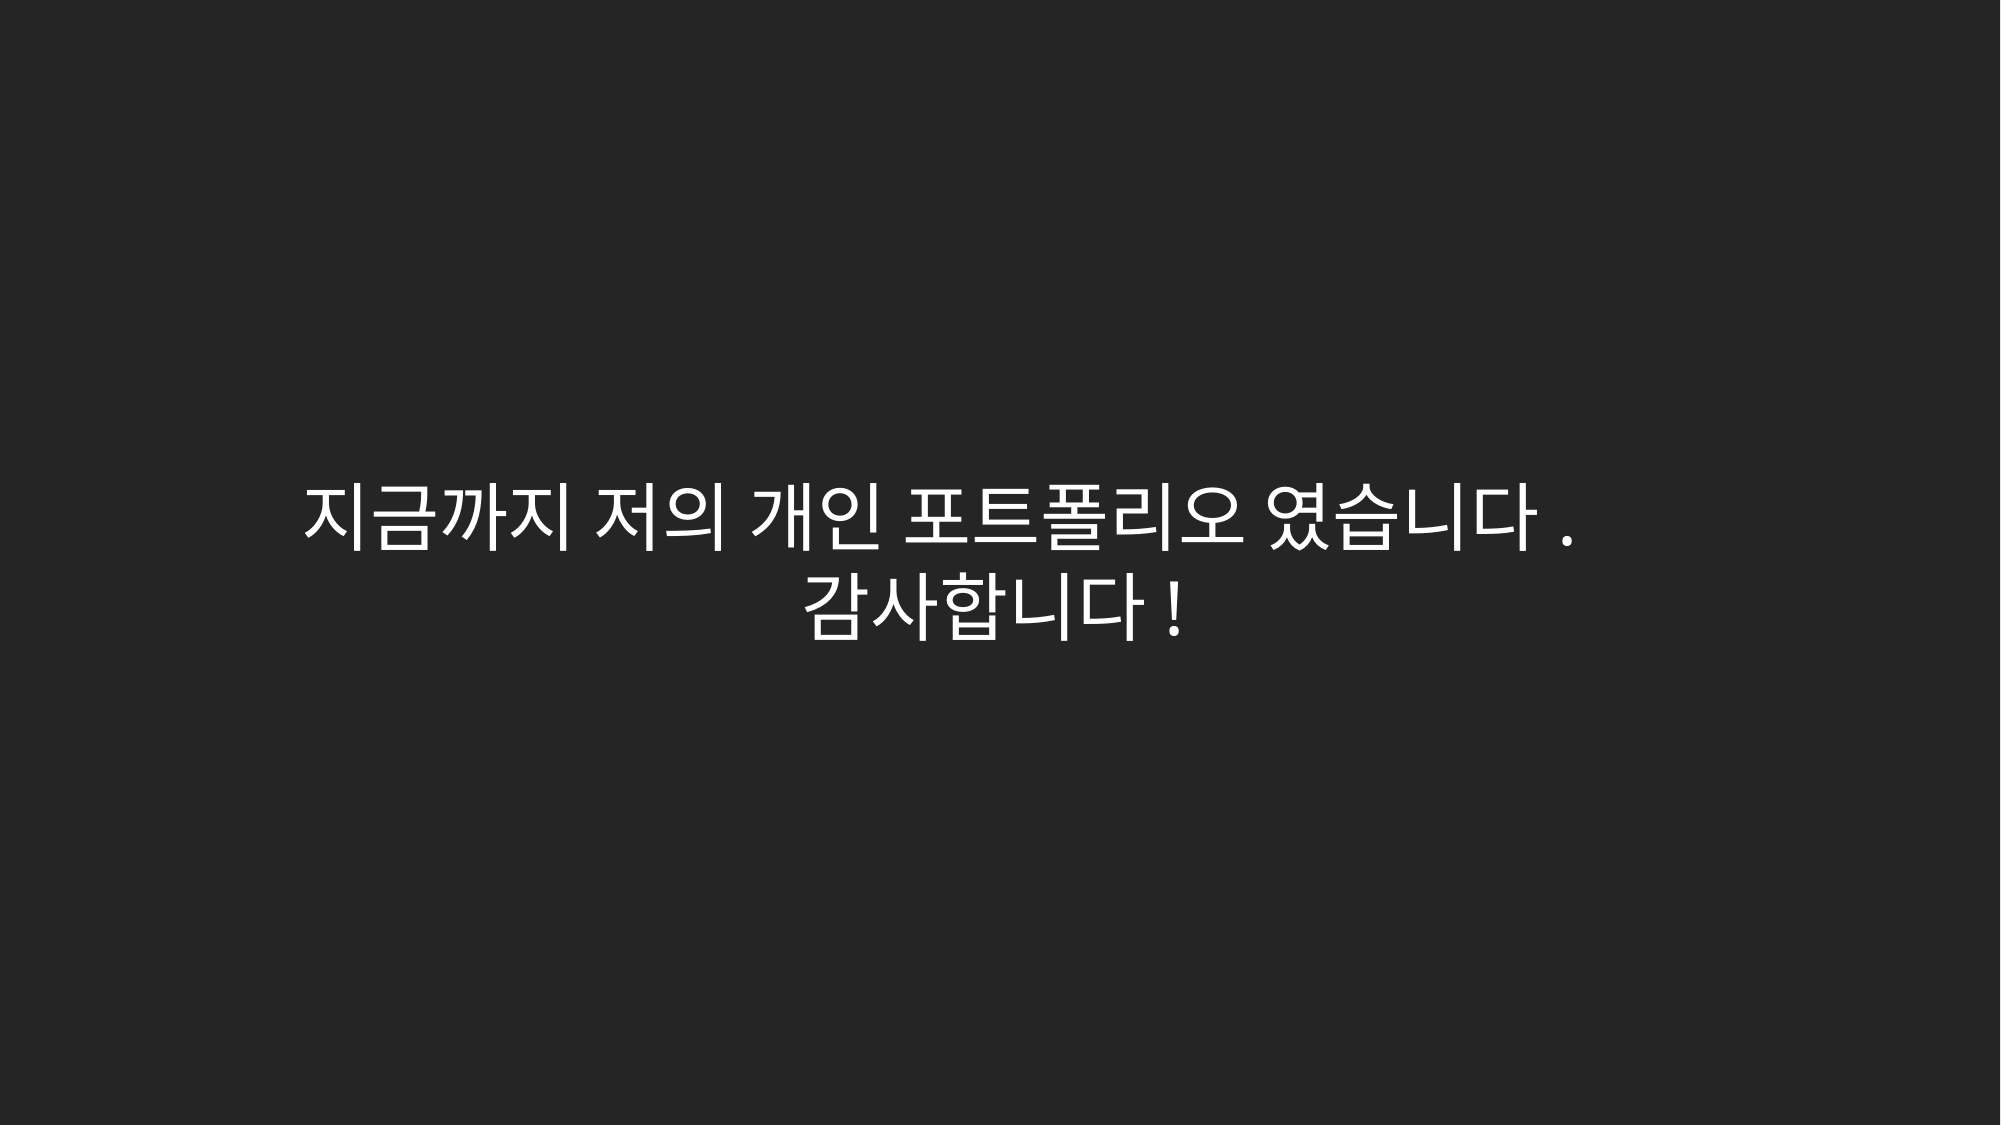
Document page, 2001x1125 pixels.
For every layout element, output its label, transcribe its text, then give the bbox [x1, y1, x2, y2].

title 지금까지 저의 개인 포트폴리오 였습니다. 감사합니다! [299, 468, 1701, 659]
